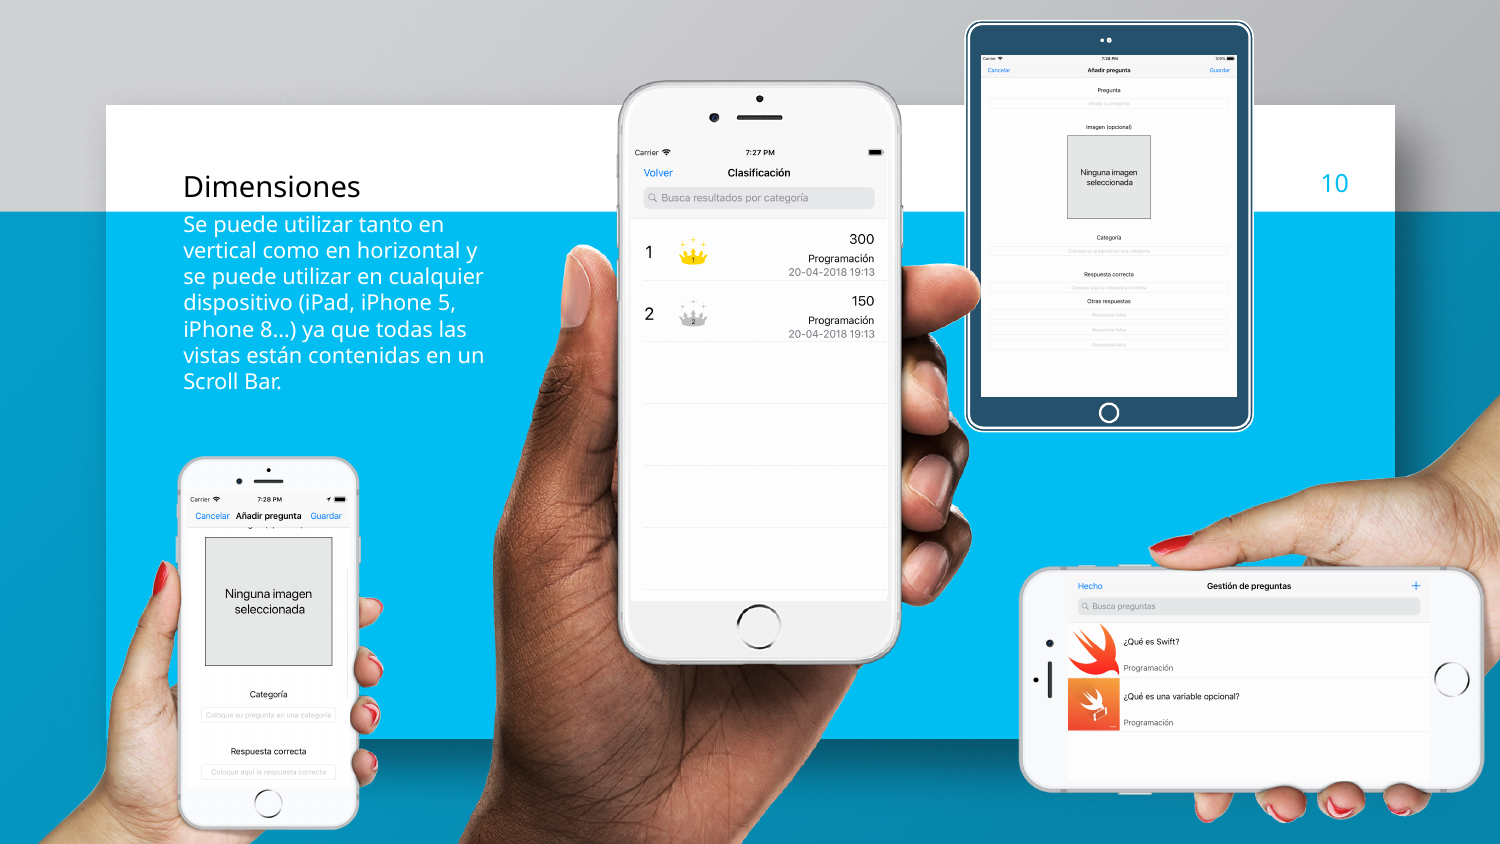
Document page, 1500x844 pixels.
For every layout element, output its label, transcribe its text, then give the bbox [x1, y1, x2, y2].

text_box [965, 20, 1254, 391]
picture [369, 295, 375, 309]
picture [0, 0, 1500, 844]
picture [1019, 396, 1500, 823]
slide_number 10 [1273, 106, 1364, 217]
text_box Dimensiones [168, 161, 357, 212]
picture [247, 374, 253, 388]
picture [39, 457, 383, 844]
list Se puede utilizar tanto en vertical como en horizontal y se puede utilizar en cualquier dispositivo (iPad, iPhone 5, iPhone 8…) ya que todas las vistas están contenidas en un Scroll Bar. [168, 279, 357, 332]
